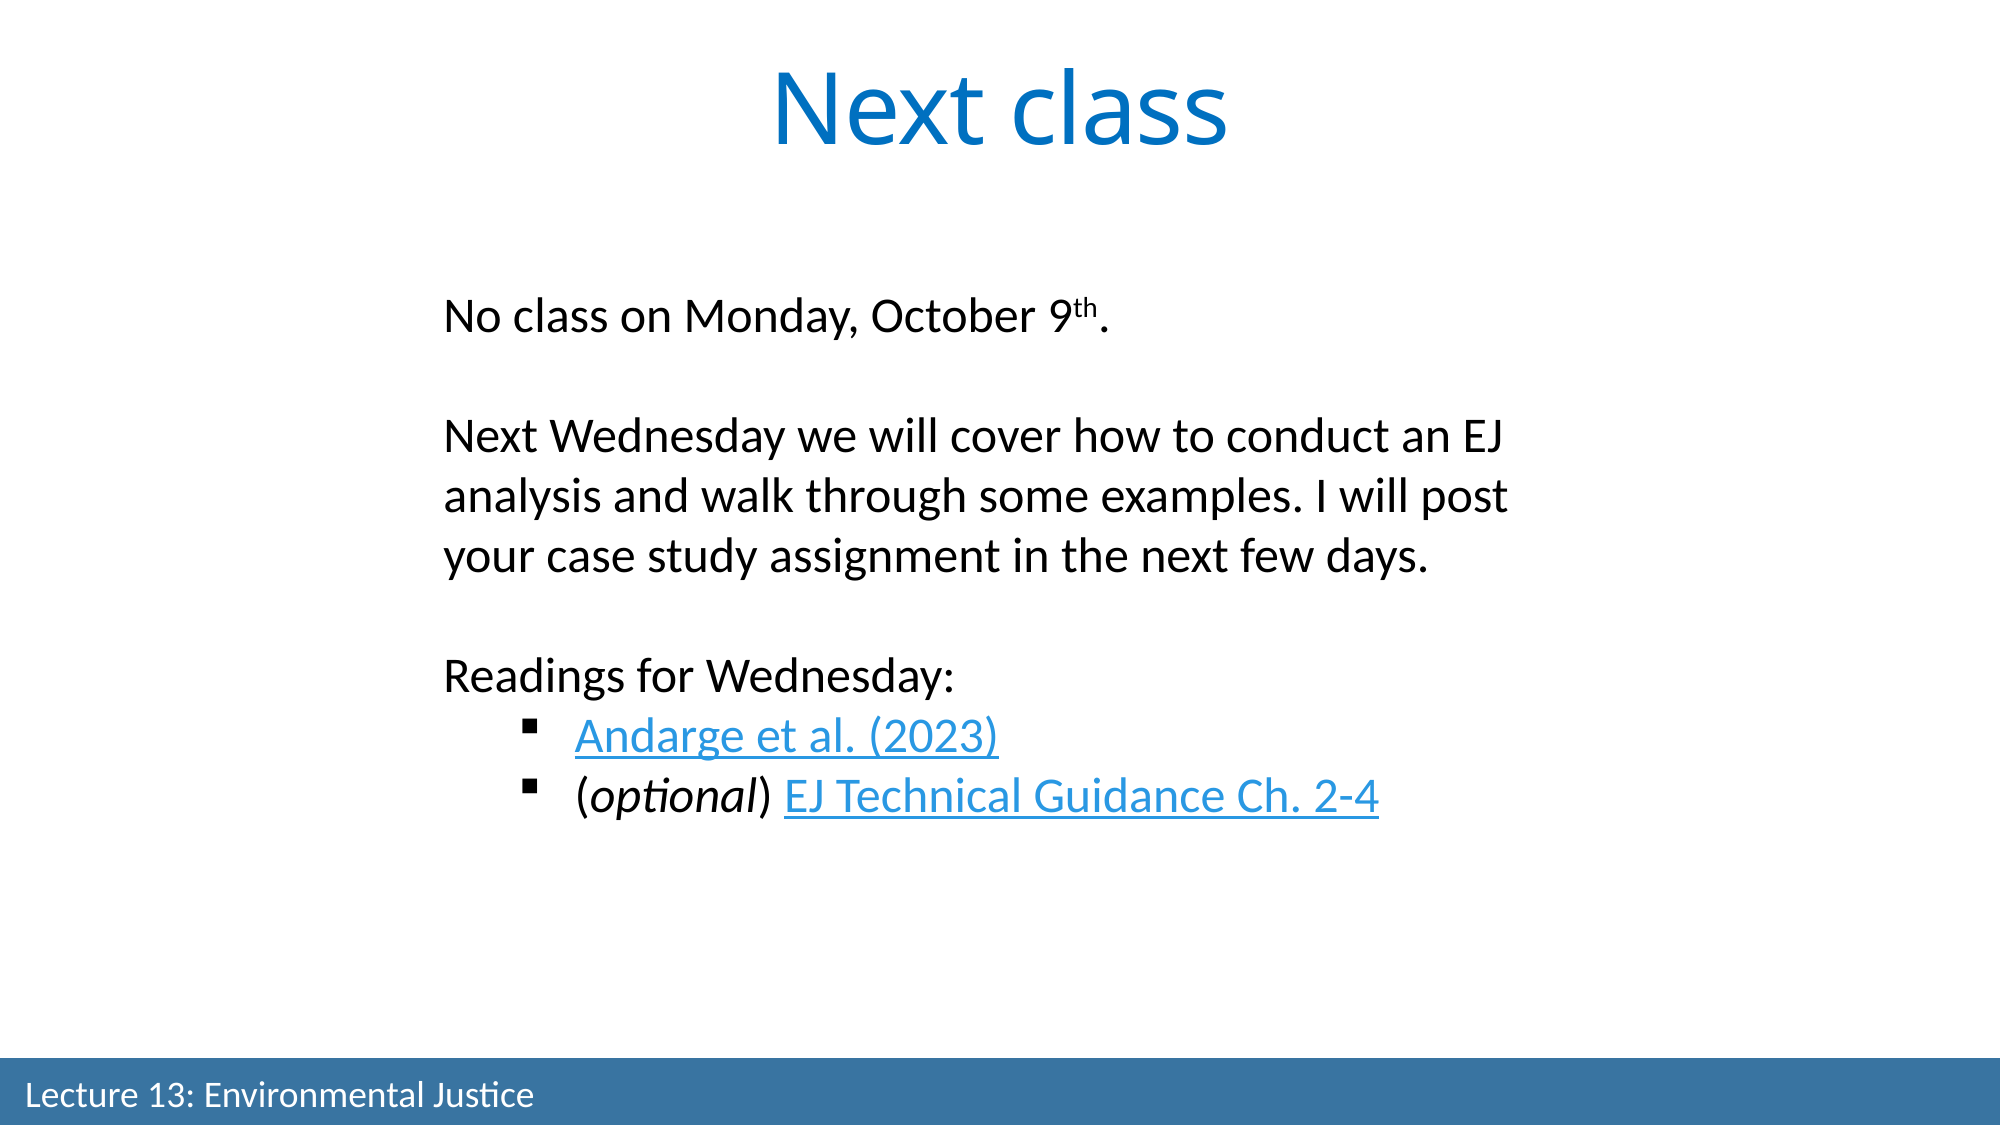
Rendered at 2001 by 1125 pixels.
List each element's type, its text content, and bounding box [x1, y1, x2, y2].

text_box No class on Monday, October 9th. Next Wednesday we will cover how to conduct an EJ analysis and walk through some examples. I will post your case study assignment in the next few days. Readings for Wednesday: Andarge et al. (2023) (optional) EJ Technical Guidance Ch. 2-4 [428, 274, 1572, 950]
text_box Next class [60, 0, 1940, 224]
